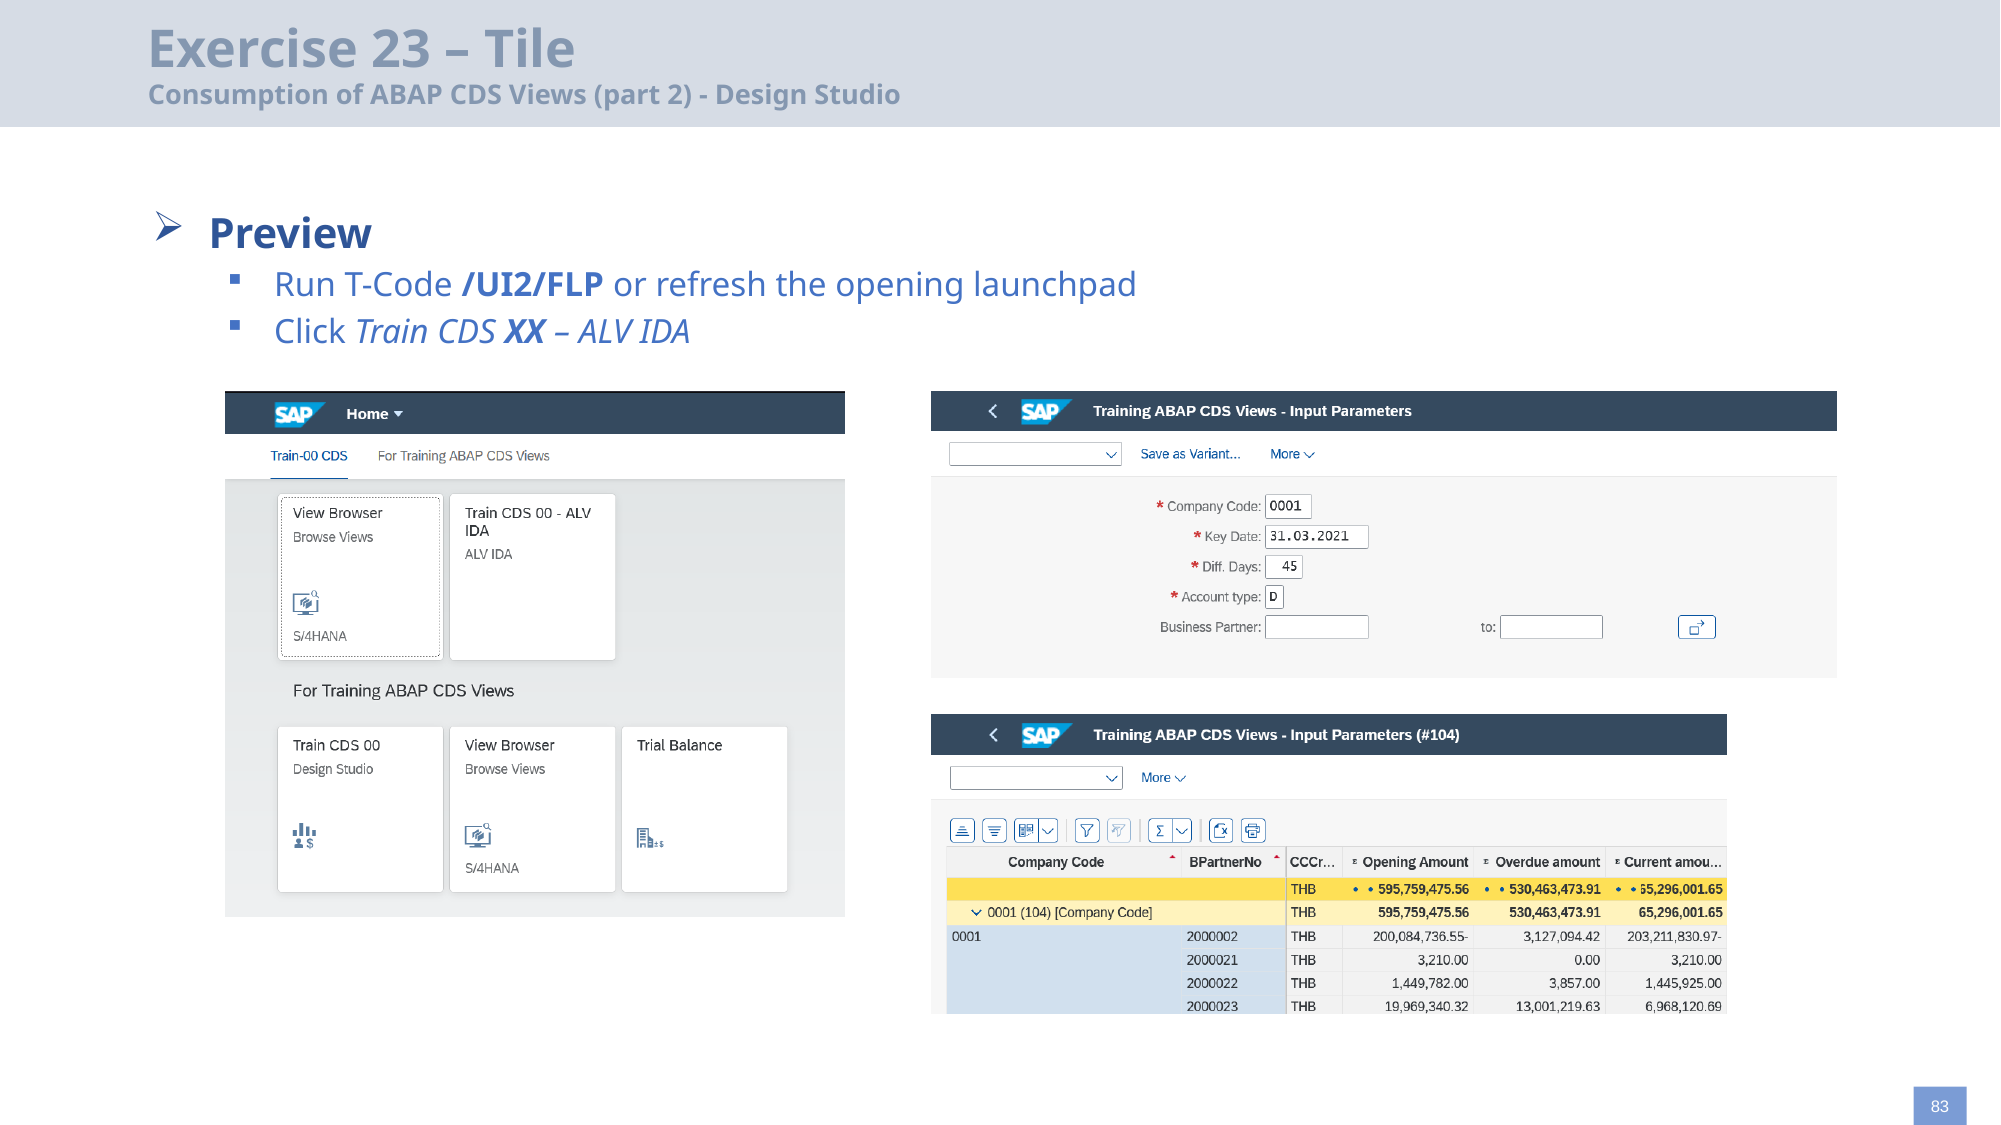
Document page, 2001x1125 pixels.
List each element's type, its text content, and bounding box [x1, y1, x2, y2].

title Exercise 23 – Tile Consumption of ABAP CDS Views (part 2) - Design Studio [133, 0, 1867, 128]
picture [224, 391, 845, 917]
picture [931, 714, 1728, 1014]
picture [931, 391, 1837, 678]
list Preview Run T-Code /UI2/FLP or refresh the opening launchpad Click Train CDS XX – ALV IDA [137, 199, 1863, 1014]
